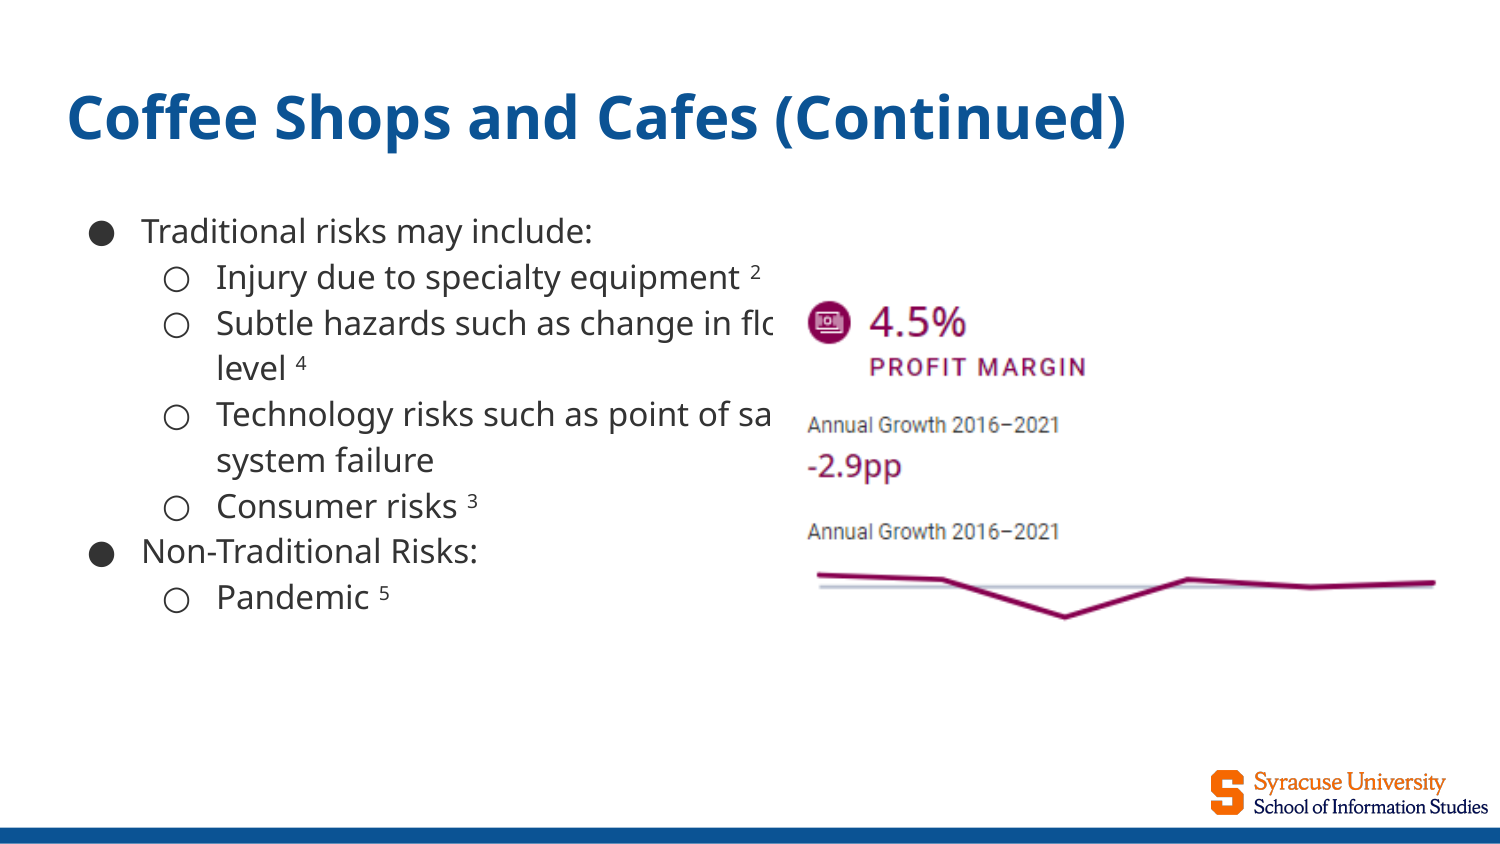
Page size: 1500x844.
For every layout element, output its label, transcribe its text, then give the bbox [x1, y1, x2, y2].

title Coffee Shops and Cafes (Continued) [51, 64, 1449, 167]
list Traditional risks may include: Injury due to specialty equipment 2 Subtle hazards such as change in floor level 4 Technology risks such as point of sale system failure Consumer risks 3 Non-Traditional Risks: Pandemic 5 [51, 189, 835, 750]
picture [773, 266, 1500, 673]
picture [1211, 769, 1488, 815]
